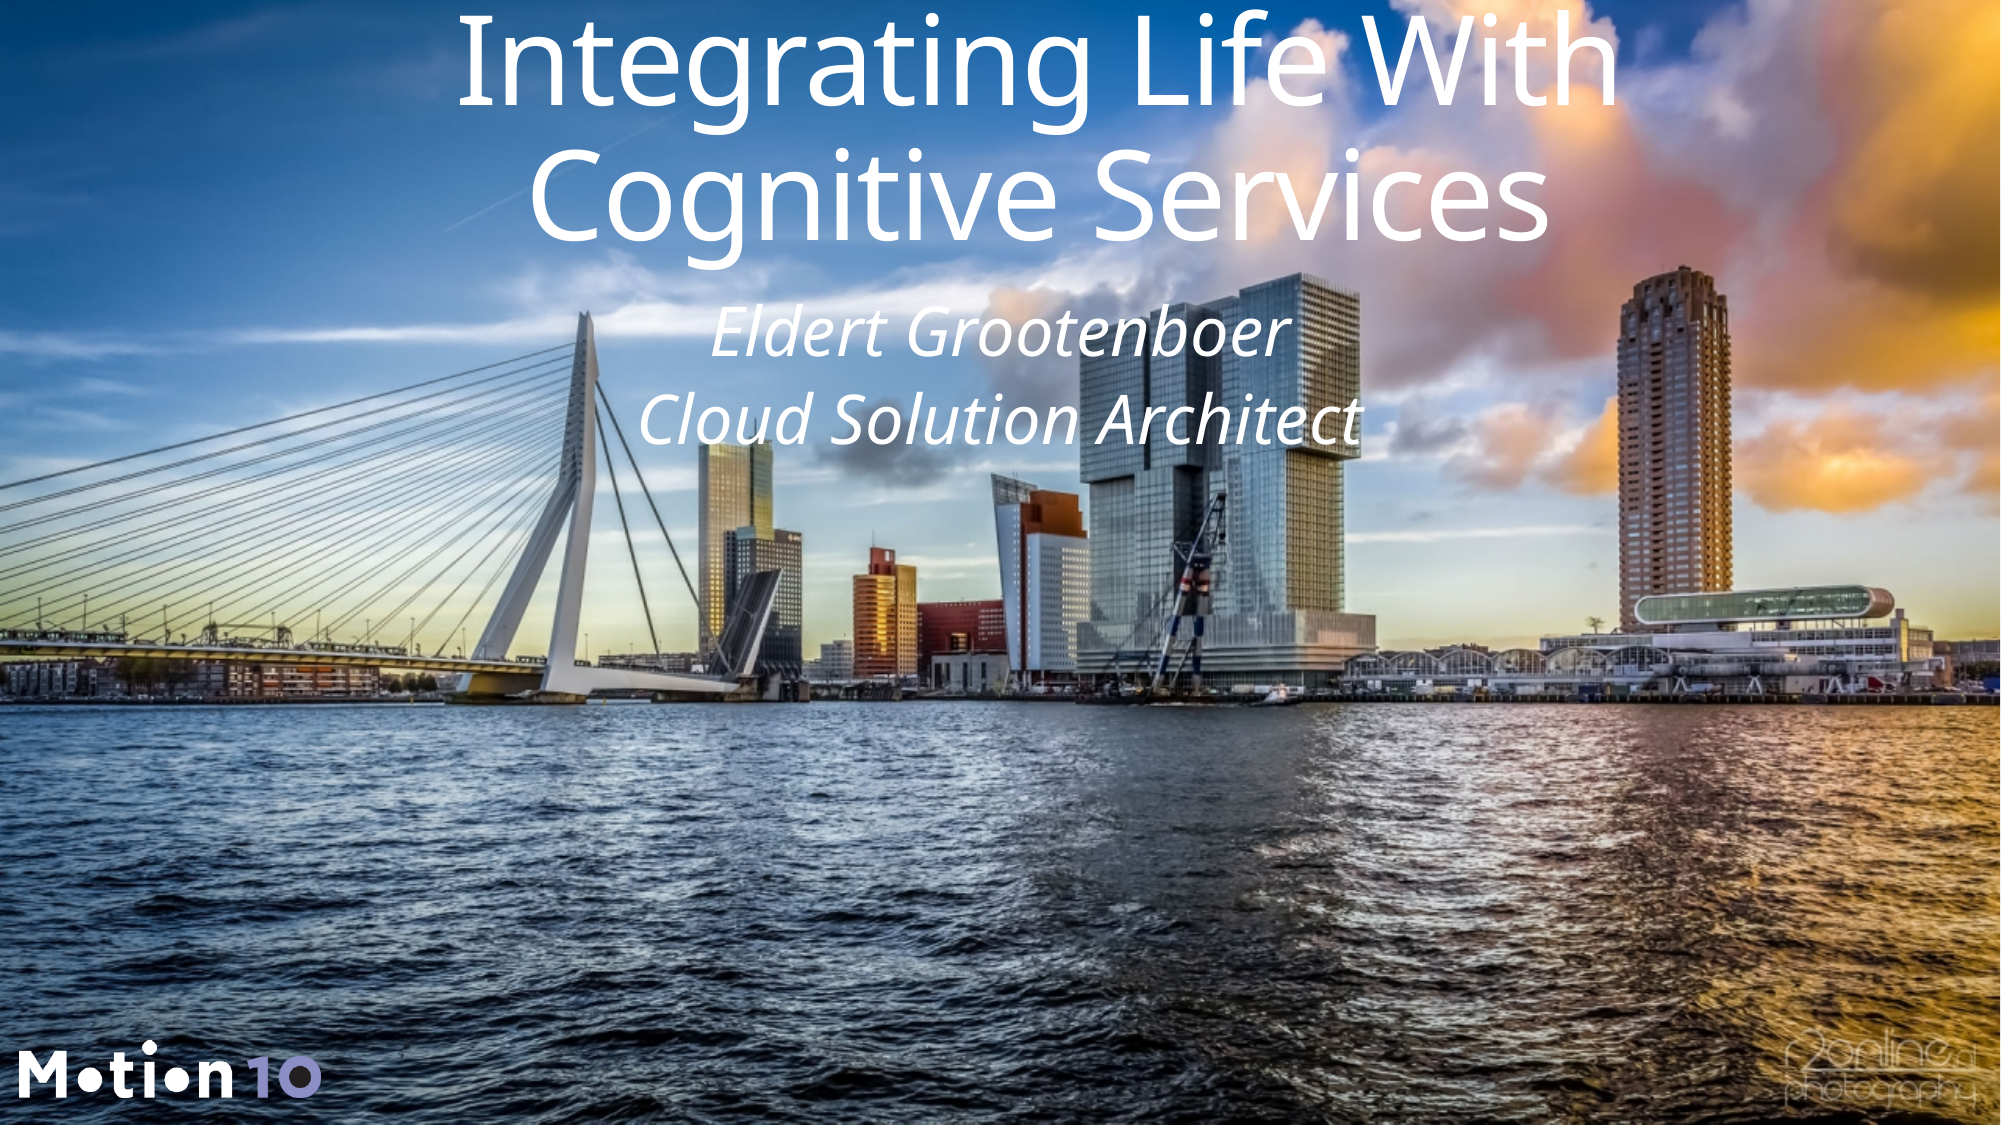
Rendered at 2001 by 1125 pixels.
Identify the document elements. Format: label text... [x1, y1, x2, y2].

title Integrating Life With Cognitive Services [289, 112, 1790, 283]
subtitle Eldert Grootenboer Cloud Solution Architect [249, 282, 1750, 480]
picture [0, 0, 2001, 1125]
